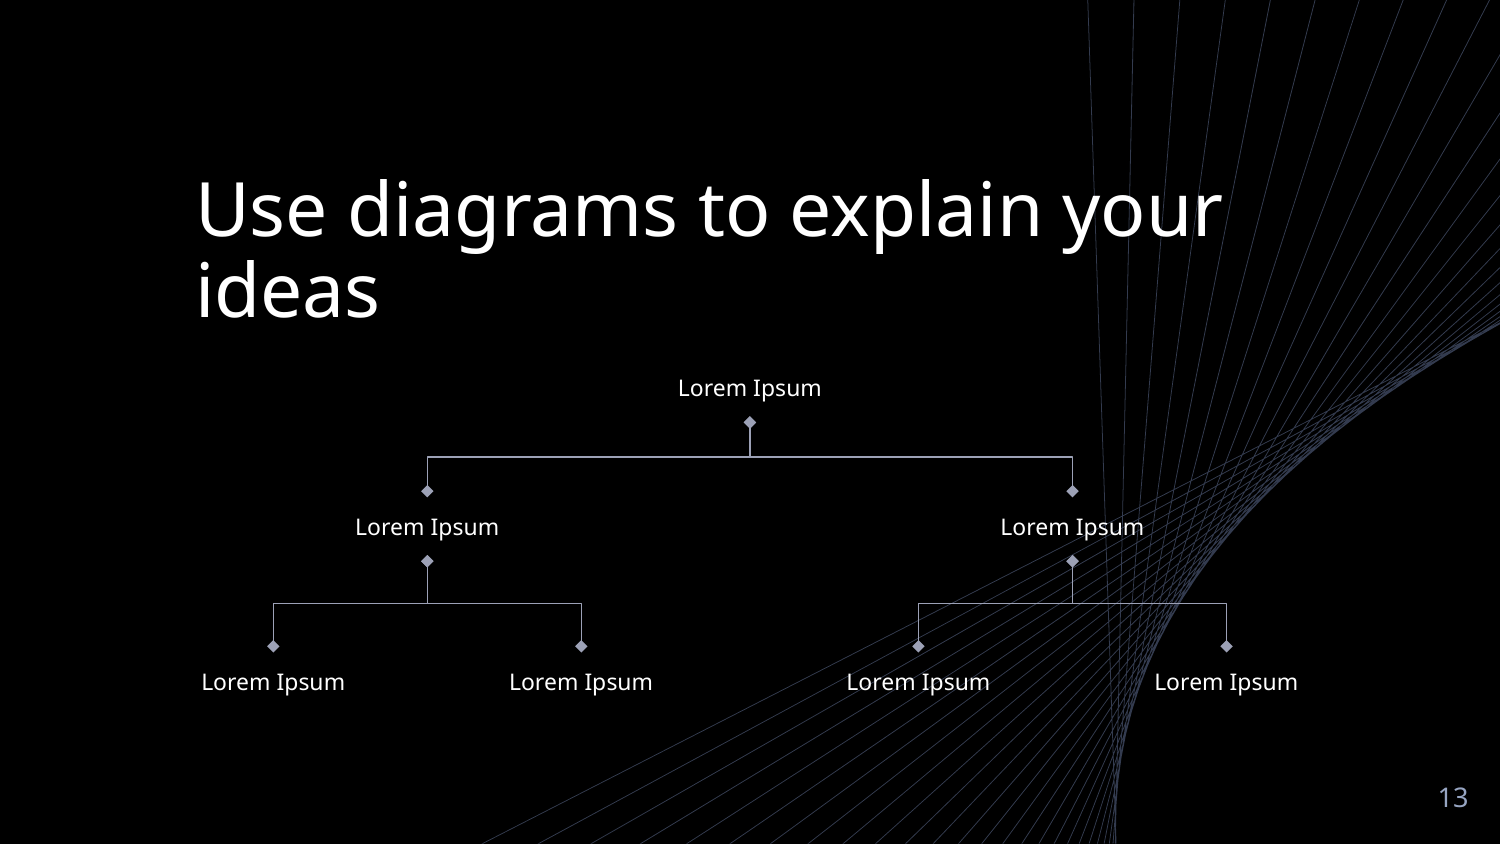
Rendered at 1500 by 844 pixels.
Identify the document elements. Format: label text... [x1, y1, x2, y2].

title Use diagrams to explain your ideas [195, 171, 1305, 251]
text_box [132, 352, 1368, 717]
slide_number 13 [1378, 766, 1469, 832]
